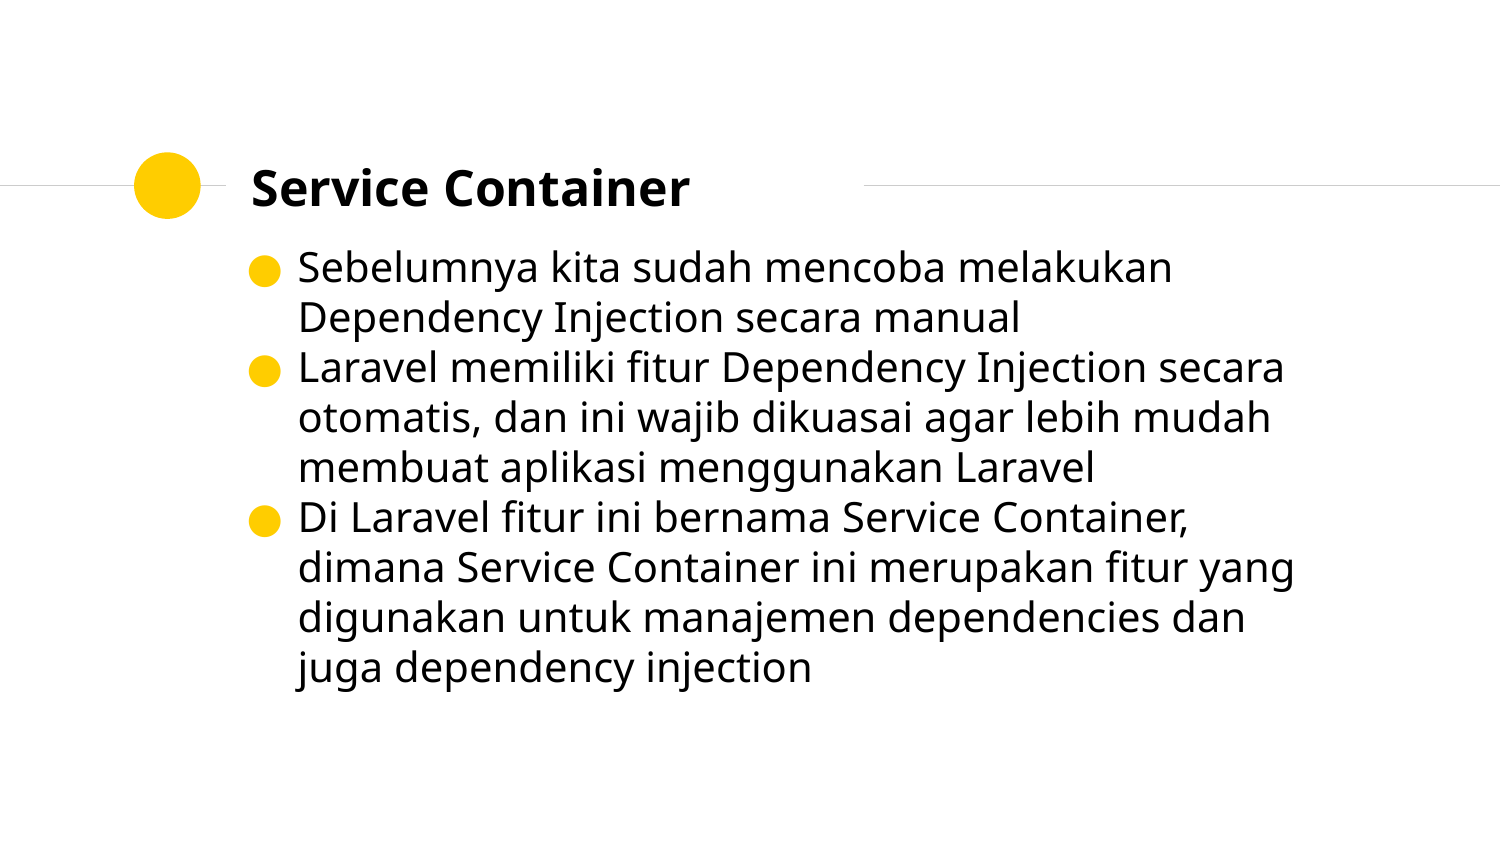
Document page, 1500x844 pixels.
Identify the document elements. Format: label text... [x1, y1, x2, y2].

list Sebelumnya kita sudah mencoba melakukan Dependency Injection secara manual Laravel memiliki fitur Dependency Injection secara otomatis, dan ini wajib dikuasai agar lebih mudah membuat aplikasi menggunakan Laravel Di Laravel fitur ini bernama Service Container, dimana Service Container ini merupakan fitur yang digunakan untuk manajemen dependencies dan juga dependency injection [207, 225, 1325, 737]
title Service Container [236, 141, 873, 213]
